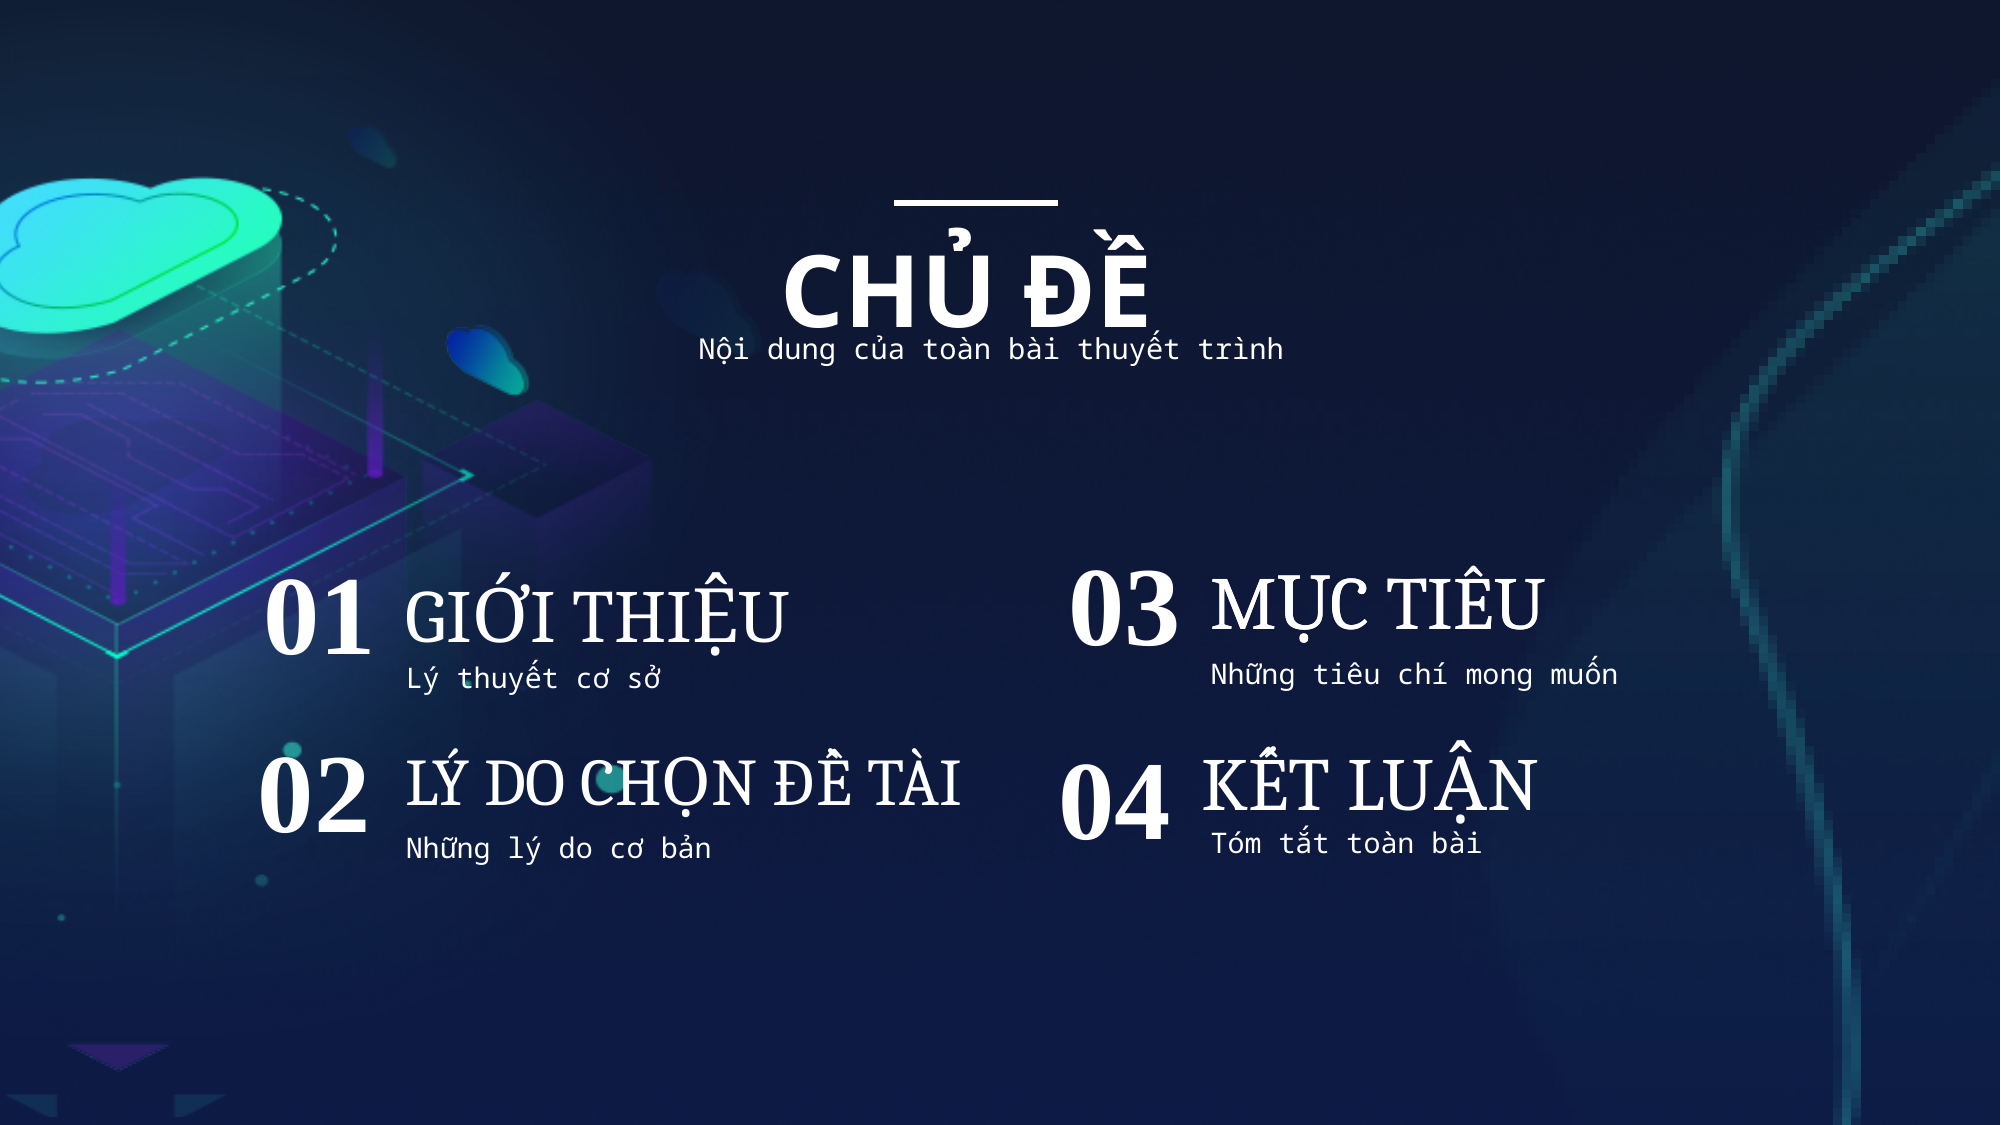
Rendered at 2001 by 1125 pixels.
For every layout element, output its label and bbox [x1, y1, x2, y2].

text_box [266, 521, 961, 708]
text_box [1066, 544, 1766, 696]
text_box [542, 202, 1441, 374]
text_box [1057, 738, 1766, 865]
text_box [256, 720, 961, 870]
picture [0, 0, 2000, 1125]
